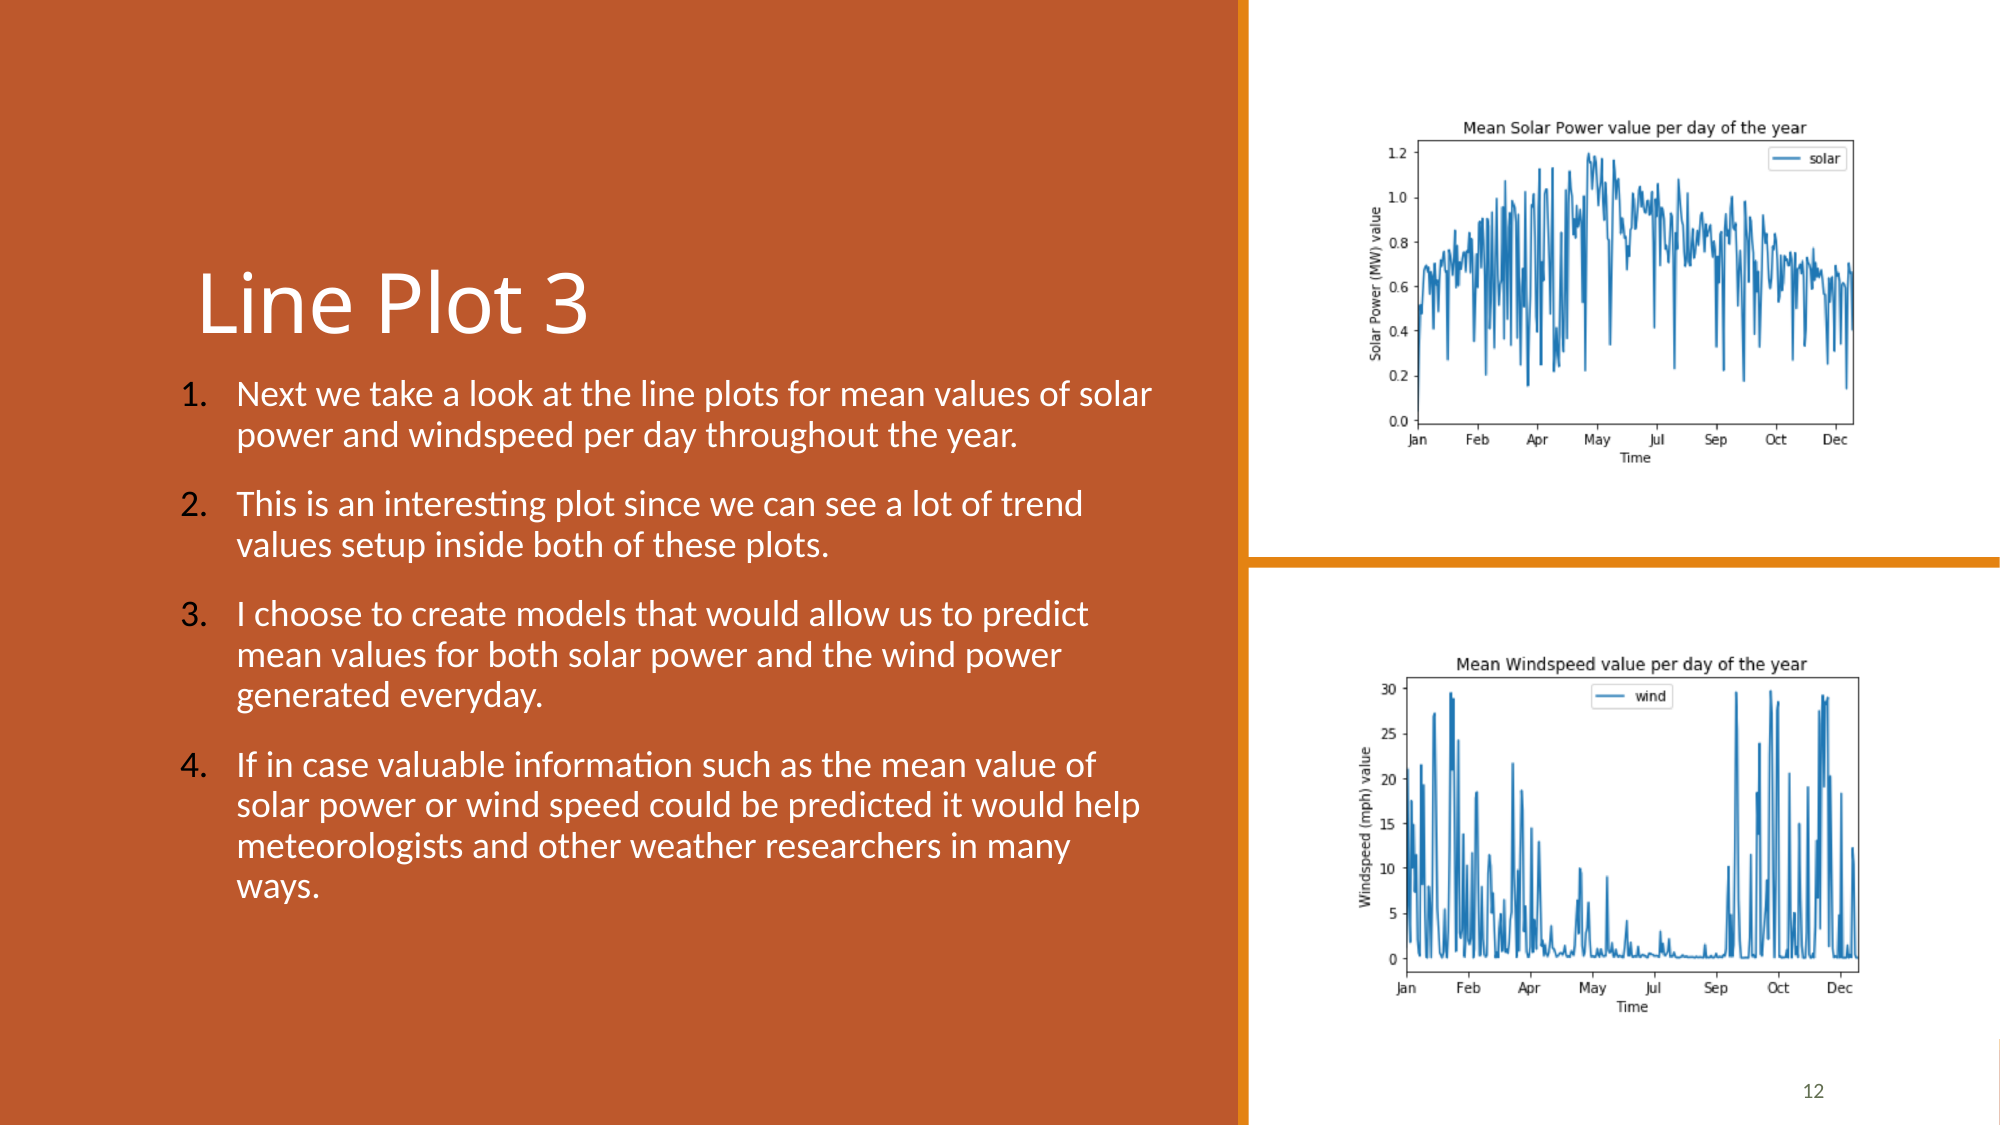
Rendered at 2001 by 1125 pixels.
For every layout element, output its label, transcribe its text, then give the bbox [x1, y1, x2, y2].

text_box [1237, 0, 1250, 556]
title Line Plot 3 [180, 84, 1161, 359]
text_box [1237, 569, 1250, 1125]
text_box [1237, 556, 2000, 569]
picture [1325, 641, 1919, 1025]
text_box [1250, 0, 2000, 556]
text_box [0, 0, 1237, 1125]
text_box [1250, 569, 2000, 1125]
slide_number 12 [1624, 1059, 1840, 1120]
list Next we take a look at the line plots for mean values of solar power and windspeed per day throughout the year. This is an interesting plot since we can see a lot of trend values setup inside both of these plots. I choose to create models that would allow us to predict mean values for both solar power and the wind power generated everyday. If in case valuable information such as the mean value of solar power or wind speed could be predicted it would help meteorologists and other weather researchers in many ways. [180, 366, 1161, 966]
picture [1325, 107, 1919, 476]
